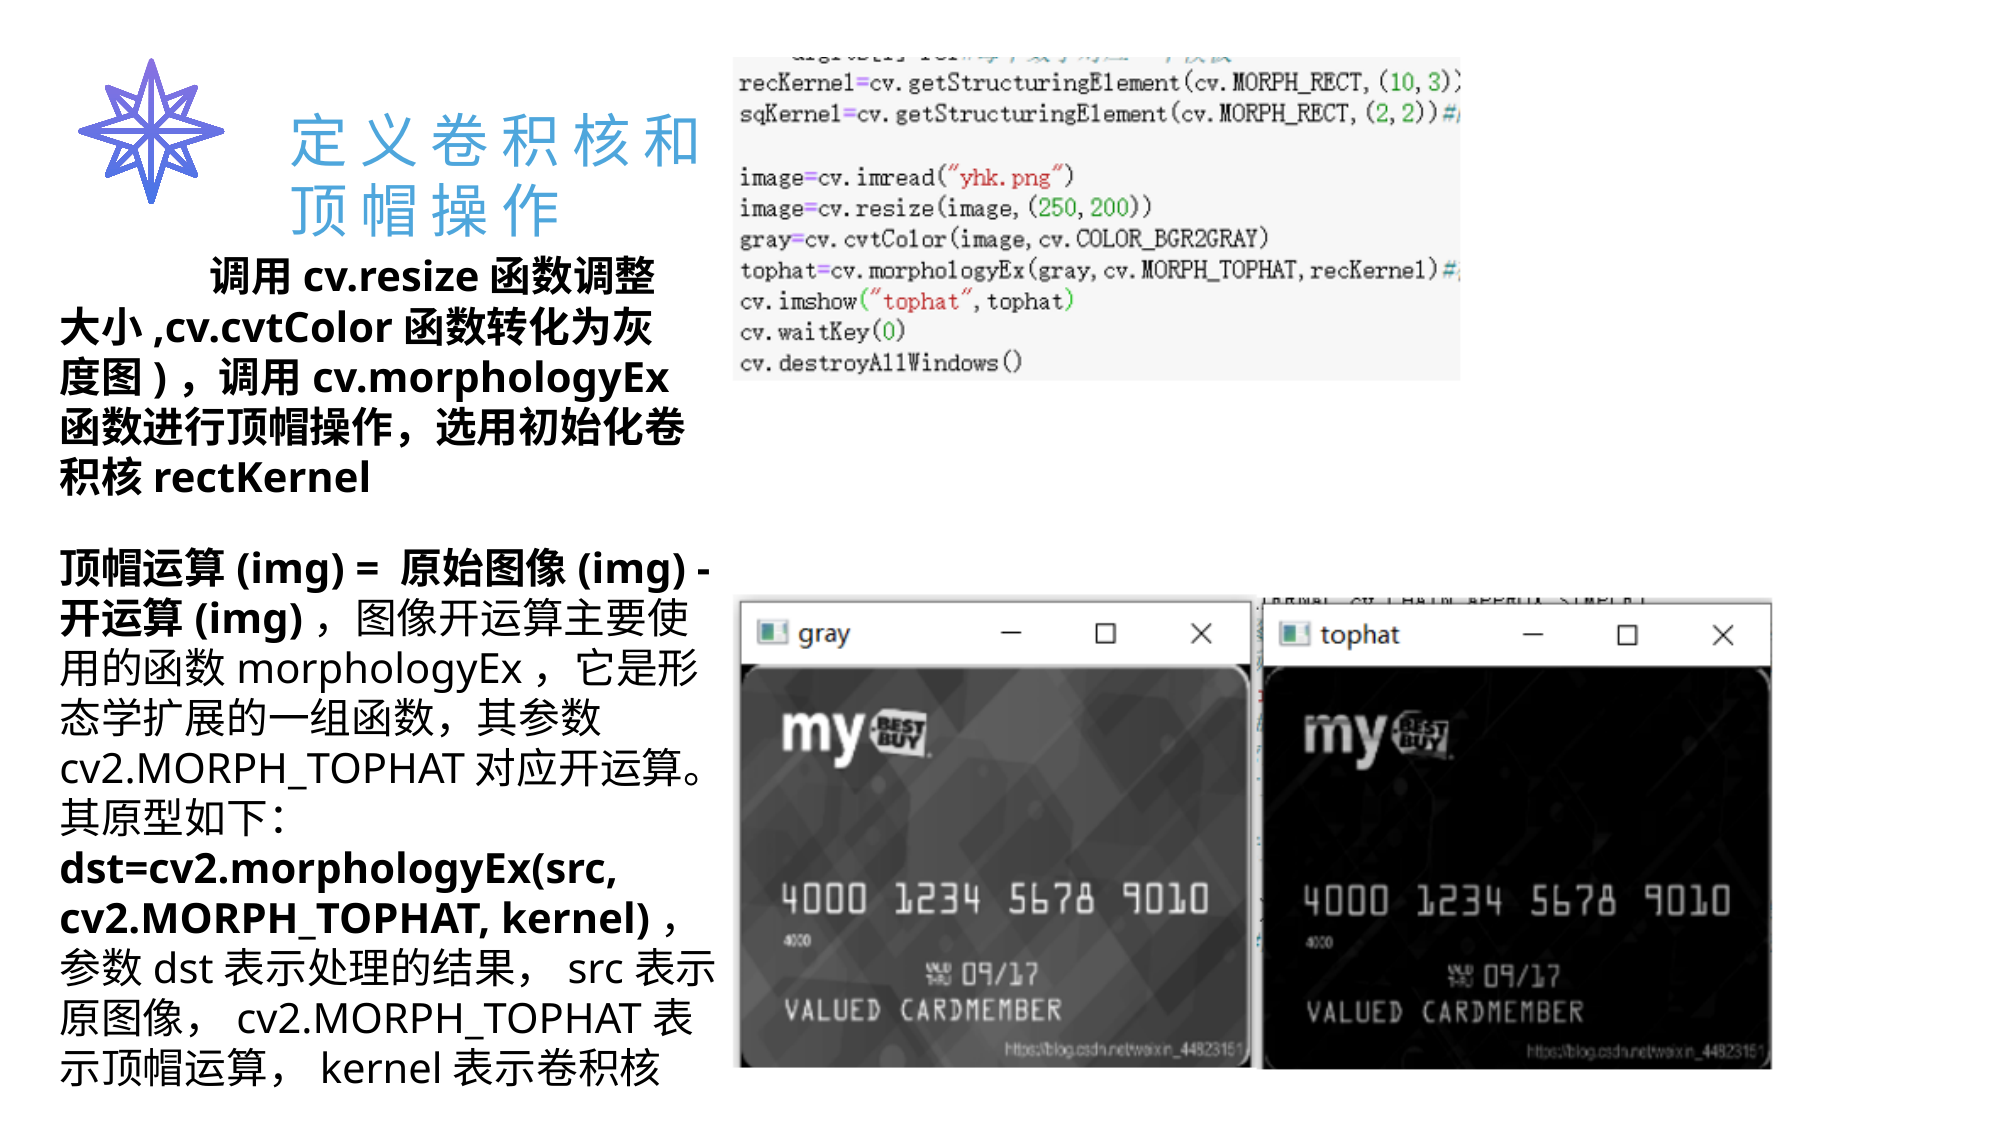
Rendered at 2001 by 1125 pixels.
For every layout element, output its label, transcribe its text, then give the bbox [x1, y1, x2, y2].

text_box 顶帽运算(img) = 原始图像(img) - 开运算(img)，图像开运算主要使用的函数morphologyEx，它是形态学扩展的一组函数，其参数cv2.MORPH_TOPHAT对应开运算。其原型如下：dst=cv2.morphologyEx(src, cv2.MORPH_TOPHAT, kernel)，参数dst表示处理的结果，src表示原图像，cv2.MORPH_TOPHAT表示顶帽运算，kernel表示卷积核 [44, 534, 734, 1100]
picture [708, 57, 1830, 1090]
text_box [78, 58, 708, 253]
text_box 调用cv.resize函数调整大小,cv.cvtColor函数转化为灰度图)，调用cv.morphologyEx函数进行顶帽操作，选用初始化卷积核rectKernel [44, 242, 708, 508]
